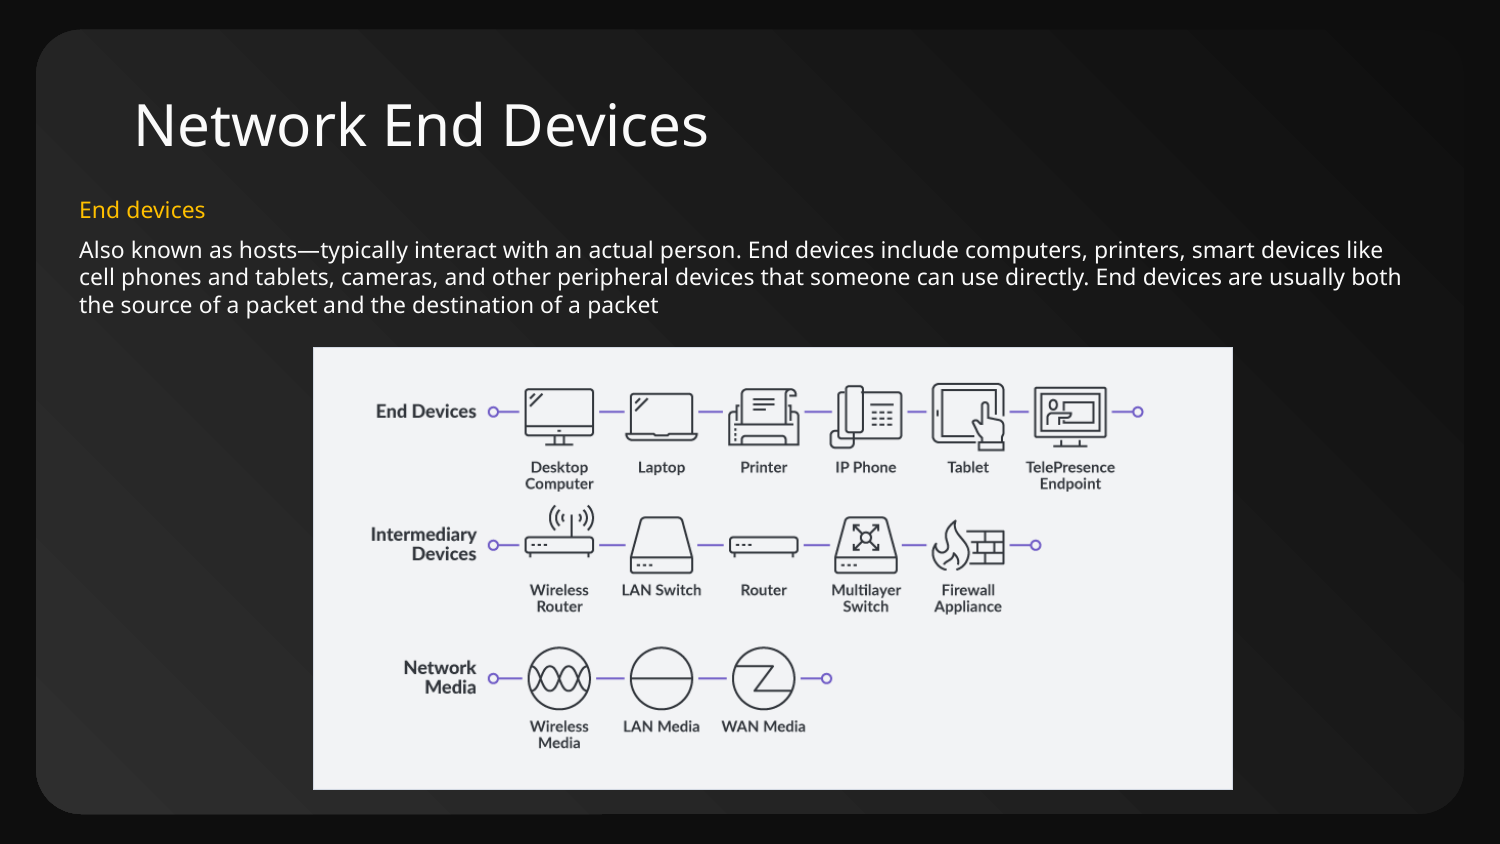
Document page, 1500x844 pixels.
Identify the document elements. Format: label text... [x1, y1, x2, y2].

title Network End Devices [118, 72, 1470, 167]
picture [312, 347, 1233, 790]
text_box End devices Also known as hosts—typically interact with an actual person. End devices include computers, printers, smart devices like cell phones and tablets, cameras, and other peripheral devices that someone can use directly. End devices are usually both the source of a packet and the destination of a packet [41, 180, 1429, 719]
